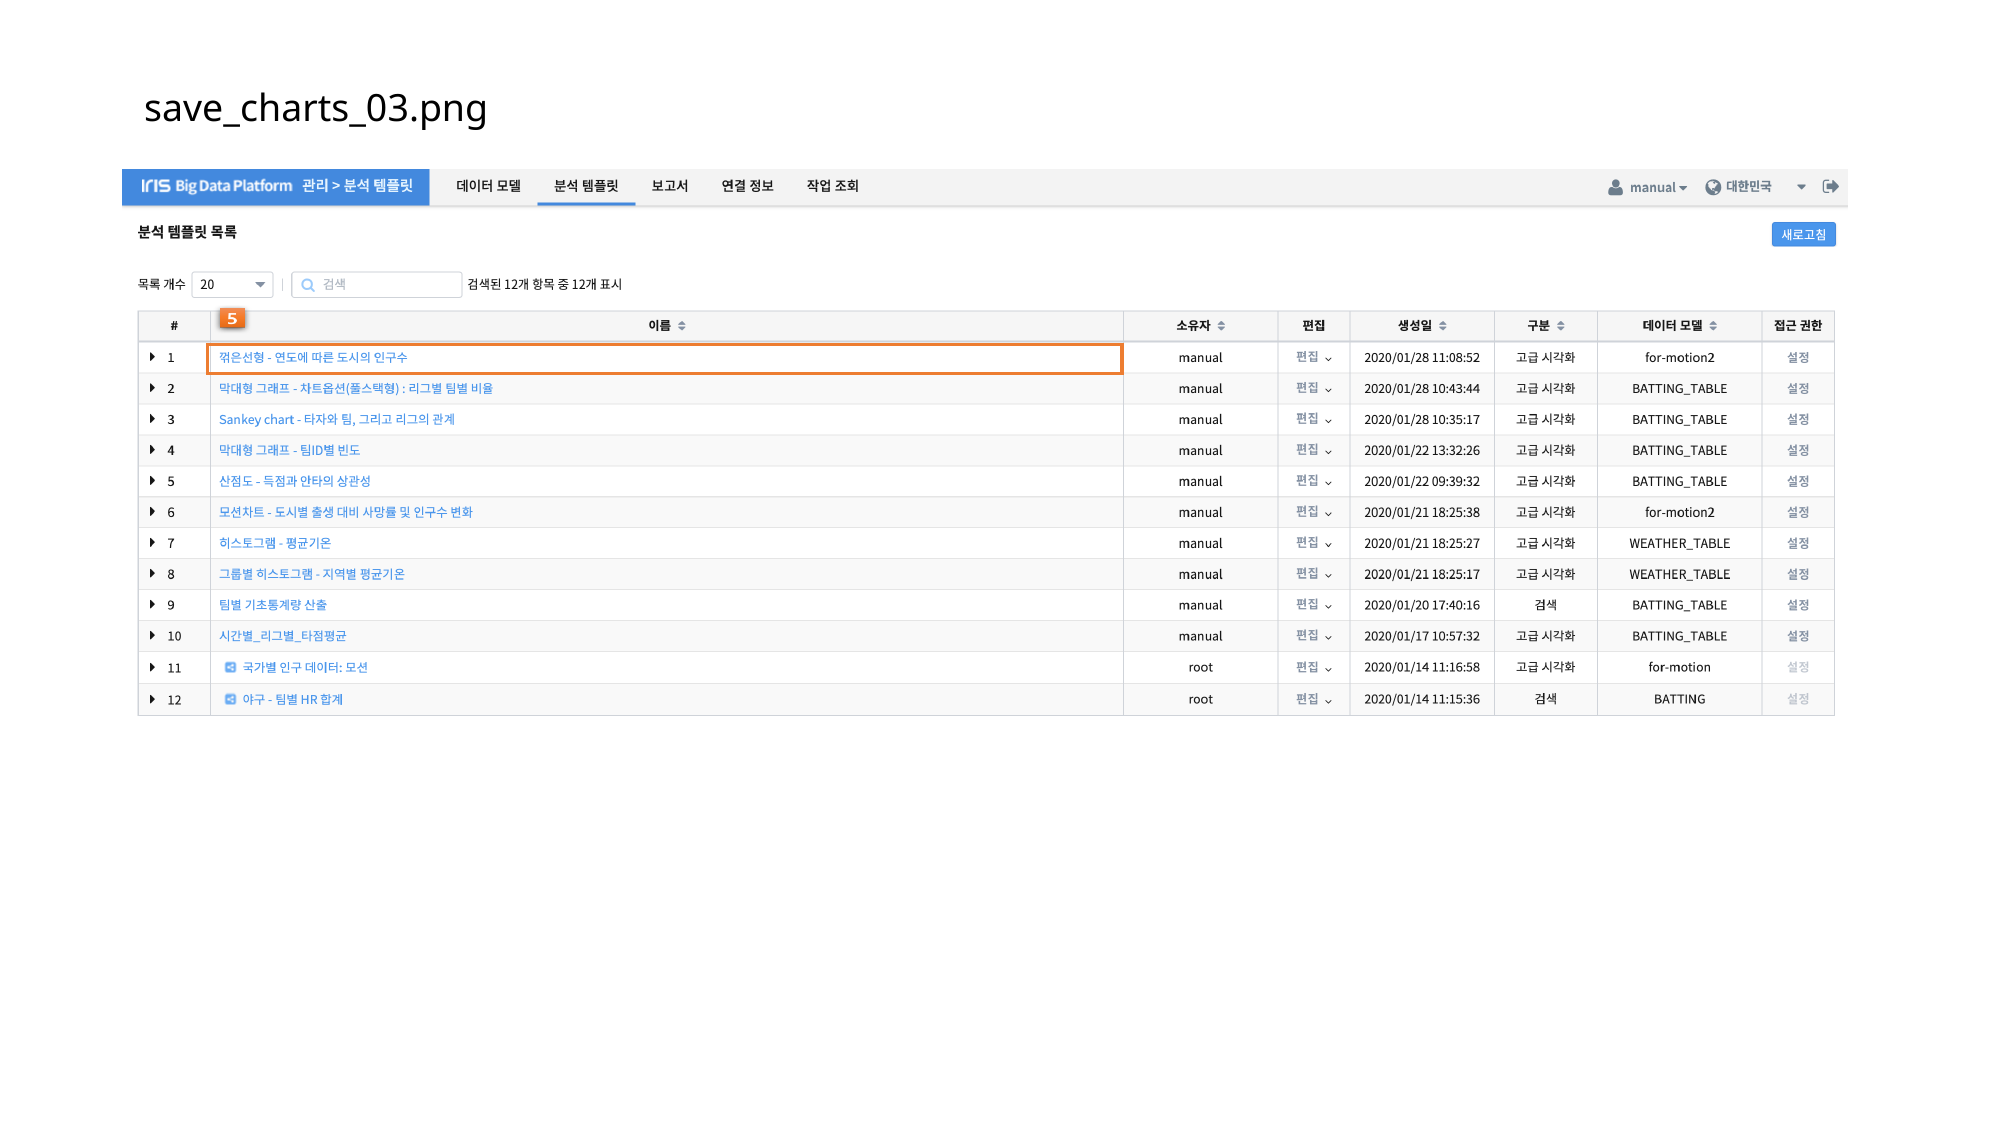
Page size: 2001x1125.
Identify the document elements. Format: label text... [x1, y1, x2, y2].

text_box save_charts_03.png [129, 77, 645, 137]
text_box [122, 169, 1848, 988]
